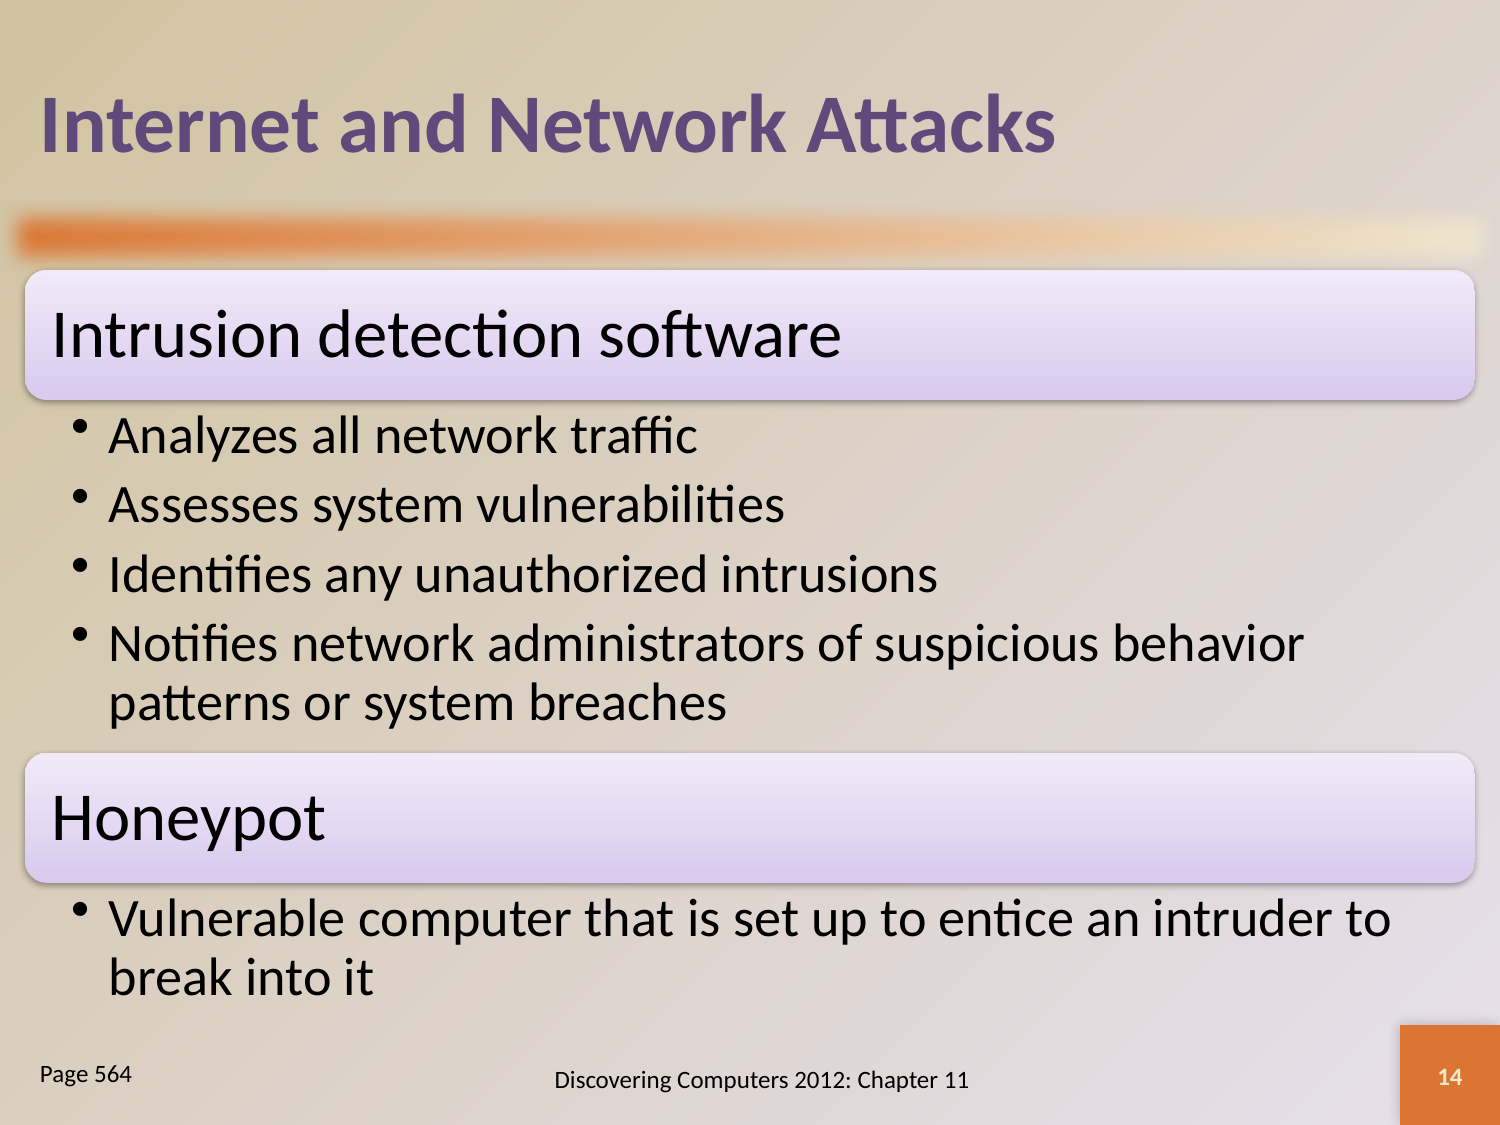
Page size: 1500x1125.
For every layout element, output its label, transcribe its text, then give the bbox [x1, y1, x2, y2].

footer Discovering Computers 2012: Chapter 11 [450, 1036, 1075, 1120]
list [24, 262, 1476, 1026]
list Page 564 [24, 1050, 300, 1125]
slide_number 14 [1400, 1025, 1500, 1125]
title Internet and Network Attacks [24, 24, 1475, 213]
